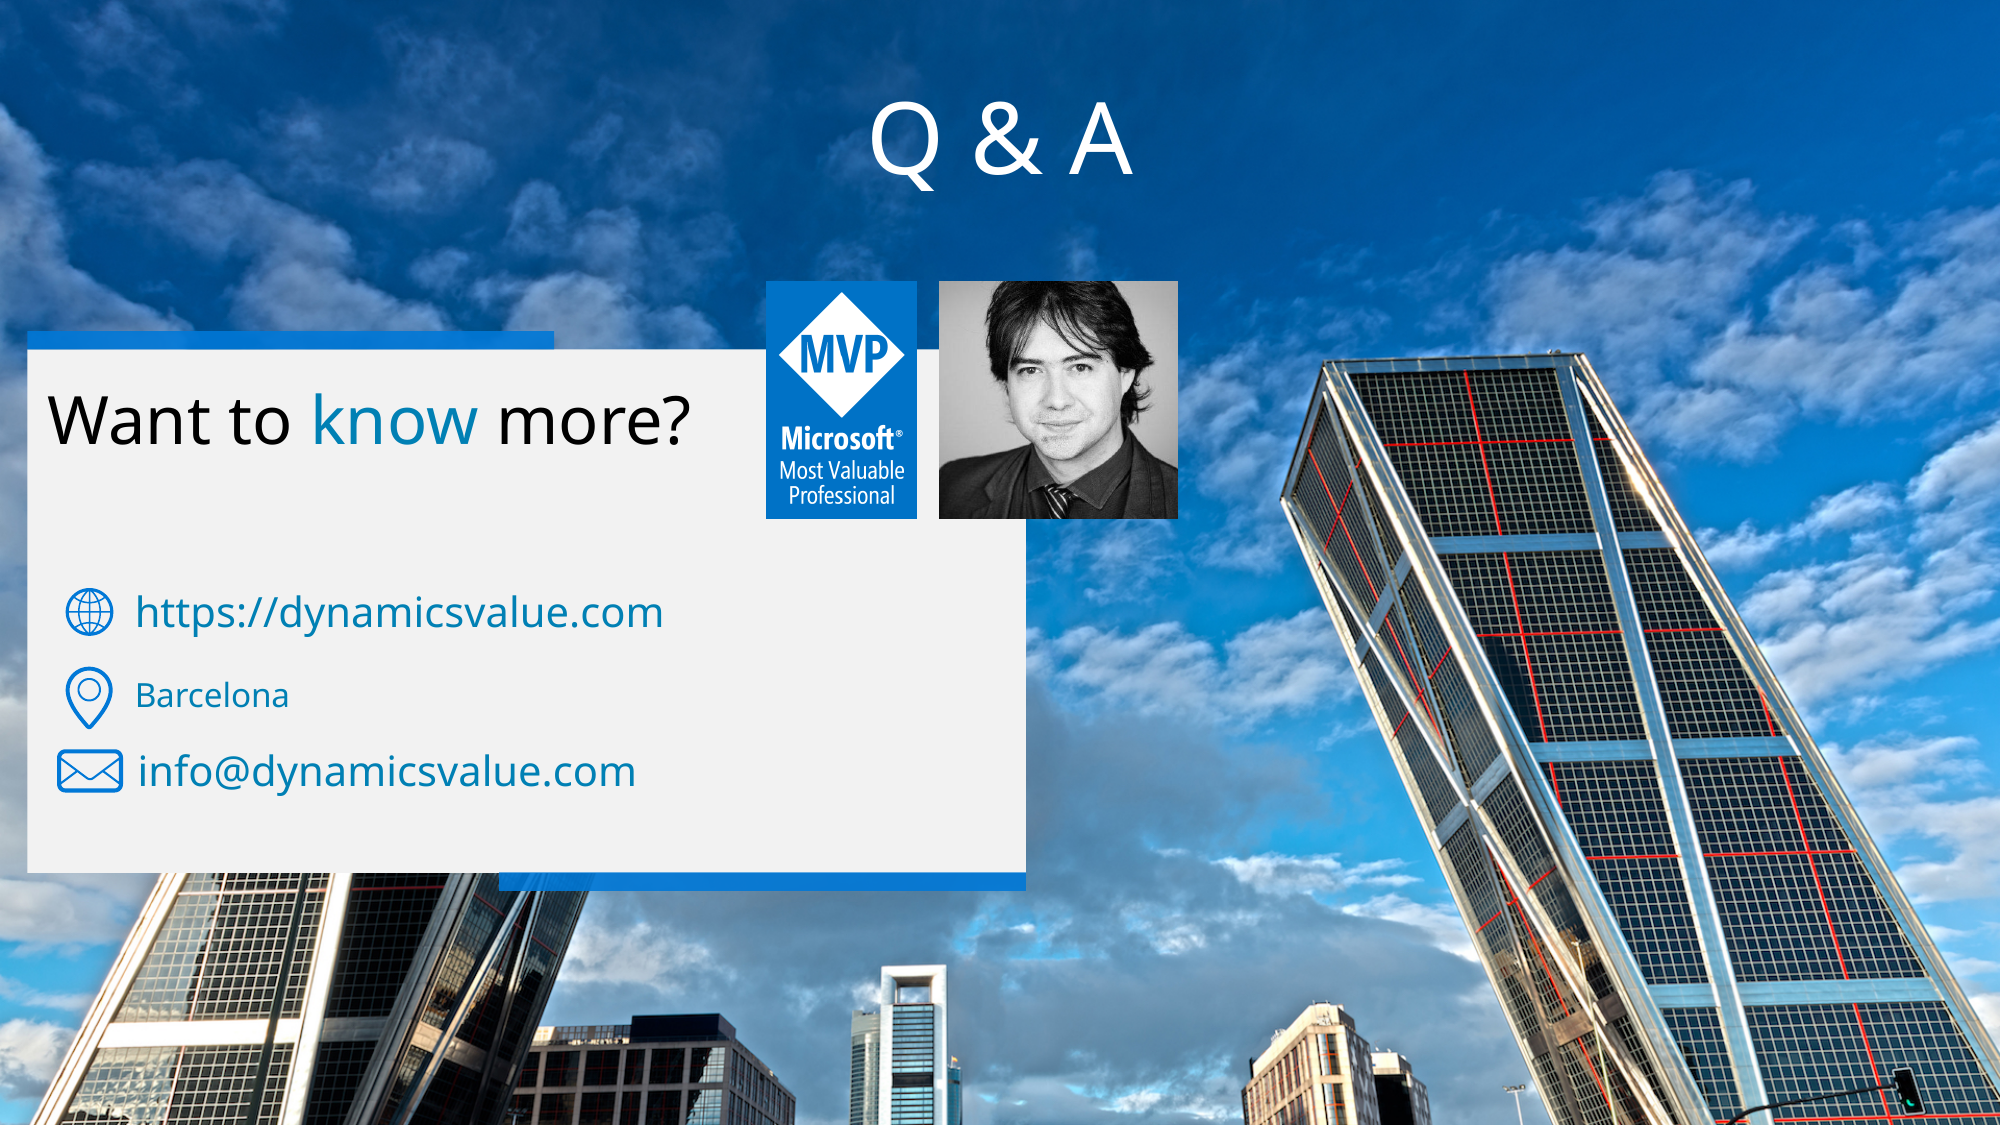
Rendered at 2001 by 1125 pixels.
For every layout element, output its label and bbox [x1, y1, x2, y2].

text_box [65, 666, 113, 730]
picture [0, 0, 2000, 1125]
text_box [27, 331, 1026, 891]
